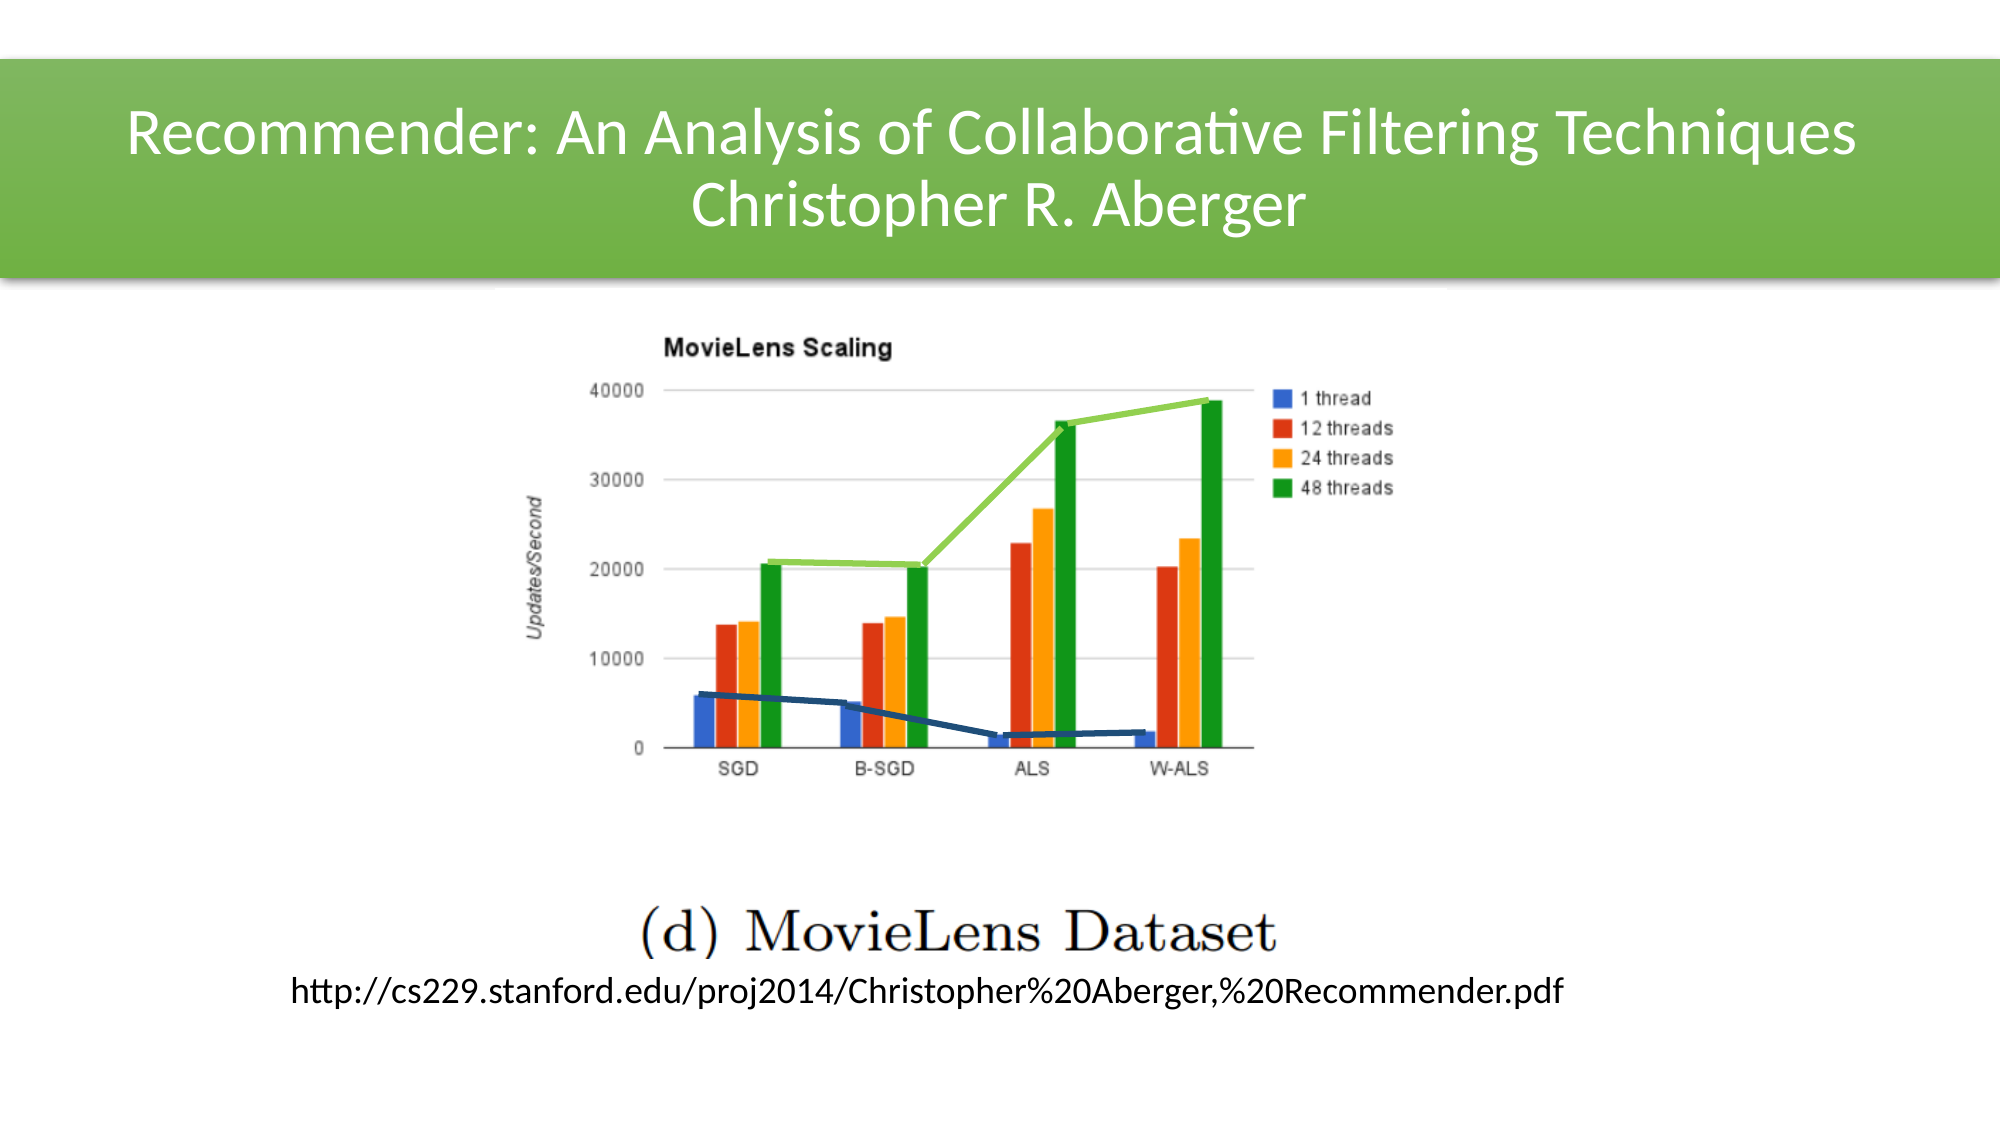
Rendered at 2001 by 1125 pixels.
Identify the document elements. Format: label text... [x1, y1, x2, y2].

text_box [845, 705, 998, 736]
title Recommender: An Analysis of Collaborative Filtering Techniques Christopher R. Aberger [0, 59, 2000, 278]
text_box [1002, 732, 1146, 736]
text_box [923, 427, 1062, 565]
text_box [767, 561, 921, 565]
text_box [698, 694, 848, 703]
text_box http://cs229.stanford.edu/proj2014/Christopher%20Aberger,%20Recommender.pdf [119, 958, 1737, 1019]
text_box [1067, 399, 1209, 424]
picture [495, 288, 1447, 960]
